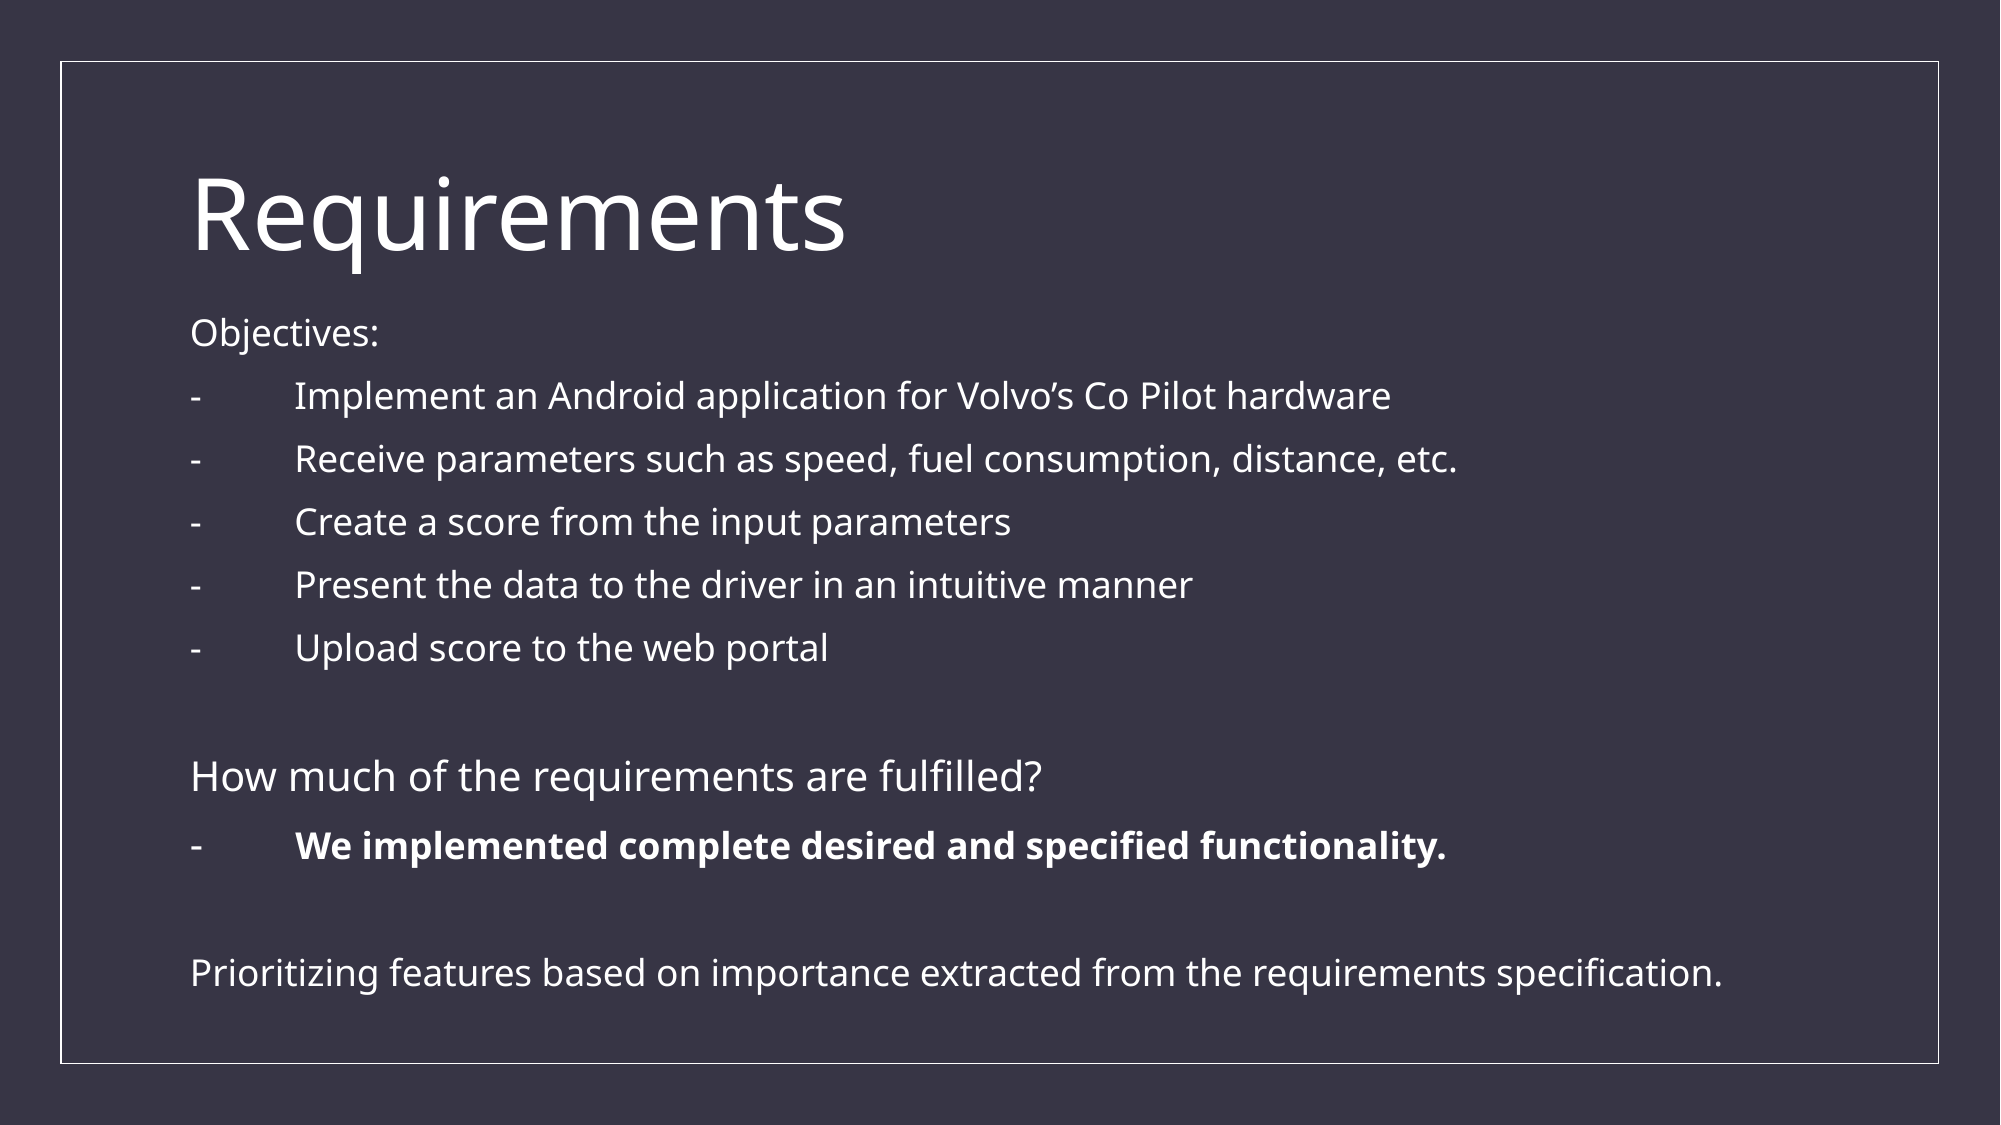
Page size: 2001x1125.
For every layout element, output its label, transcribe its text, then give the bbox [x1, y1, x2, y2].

list Objectives: - Implement an Android application for Volvo’s Co Pilot hardware - Receive parameters such as speed, fuel consumption, distance, etc. - Create a score from the input parameters - Present the data to the driver in an intuitive manner - Upload score to the web portal How much of the requirements are fulfilled? - We implemented complete desired and specified functionality. Prioritizing features based on importance extracted from the requirements specification. [174, 301, 1825, 1010]
title Requirements [174, 105, 1825, 301]
